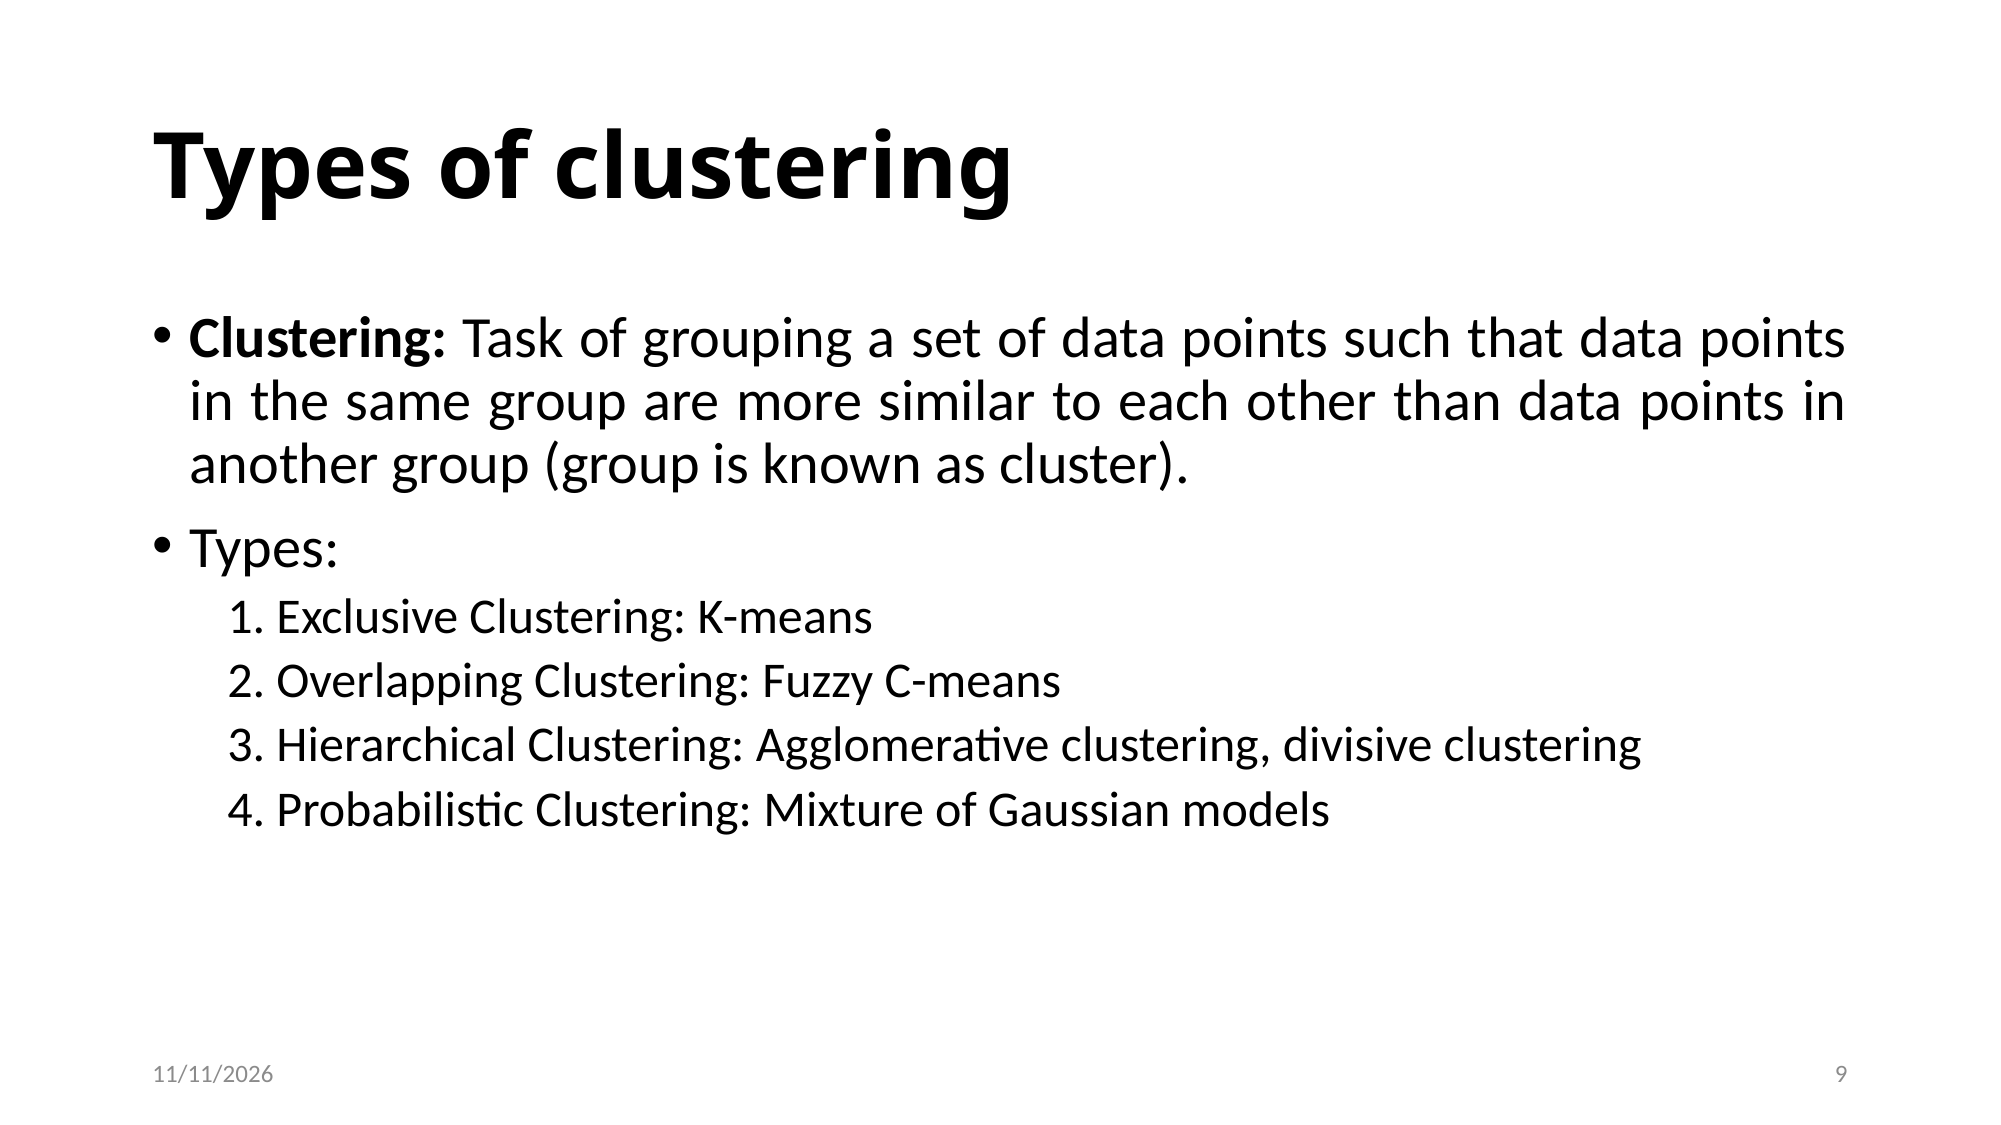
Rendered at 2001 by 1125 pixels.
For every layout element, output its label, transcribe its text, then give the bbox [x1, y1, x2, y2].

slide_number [137, 1042, 588, 1103]
slide_number 9 [1412, 1042, 1863, 1103]
title Types of clustering [137, 59, 1863, 278]
list Clustering: Task of grouping a set of data points such that data points in the same group are more similar to each other than data points in another group (group is known as cluster). Types: 1. Exclusive Clustering: K-means 2. Overlapping Clustering: Fuzzy C-means 3. Hierarchical Clustering: Agglomerative clustering, divisive clustering 4. Probabilistic Clustering: Mixture of Gaussian models [137, 299, 1863, 1014]
